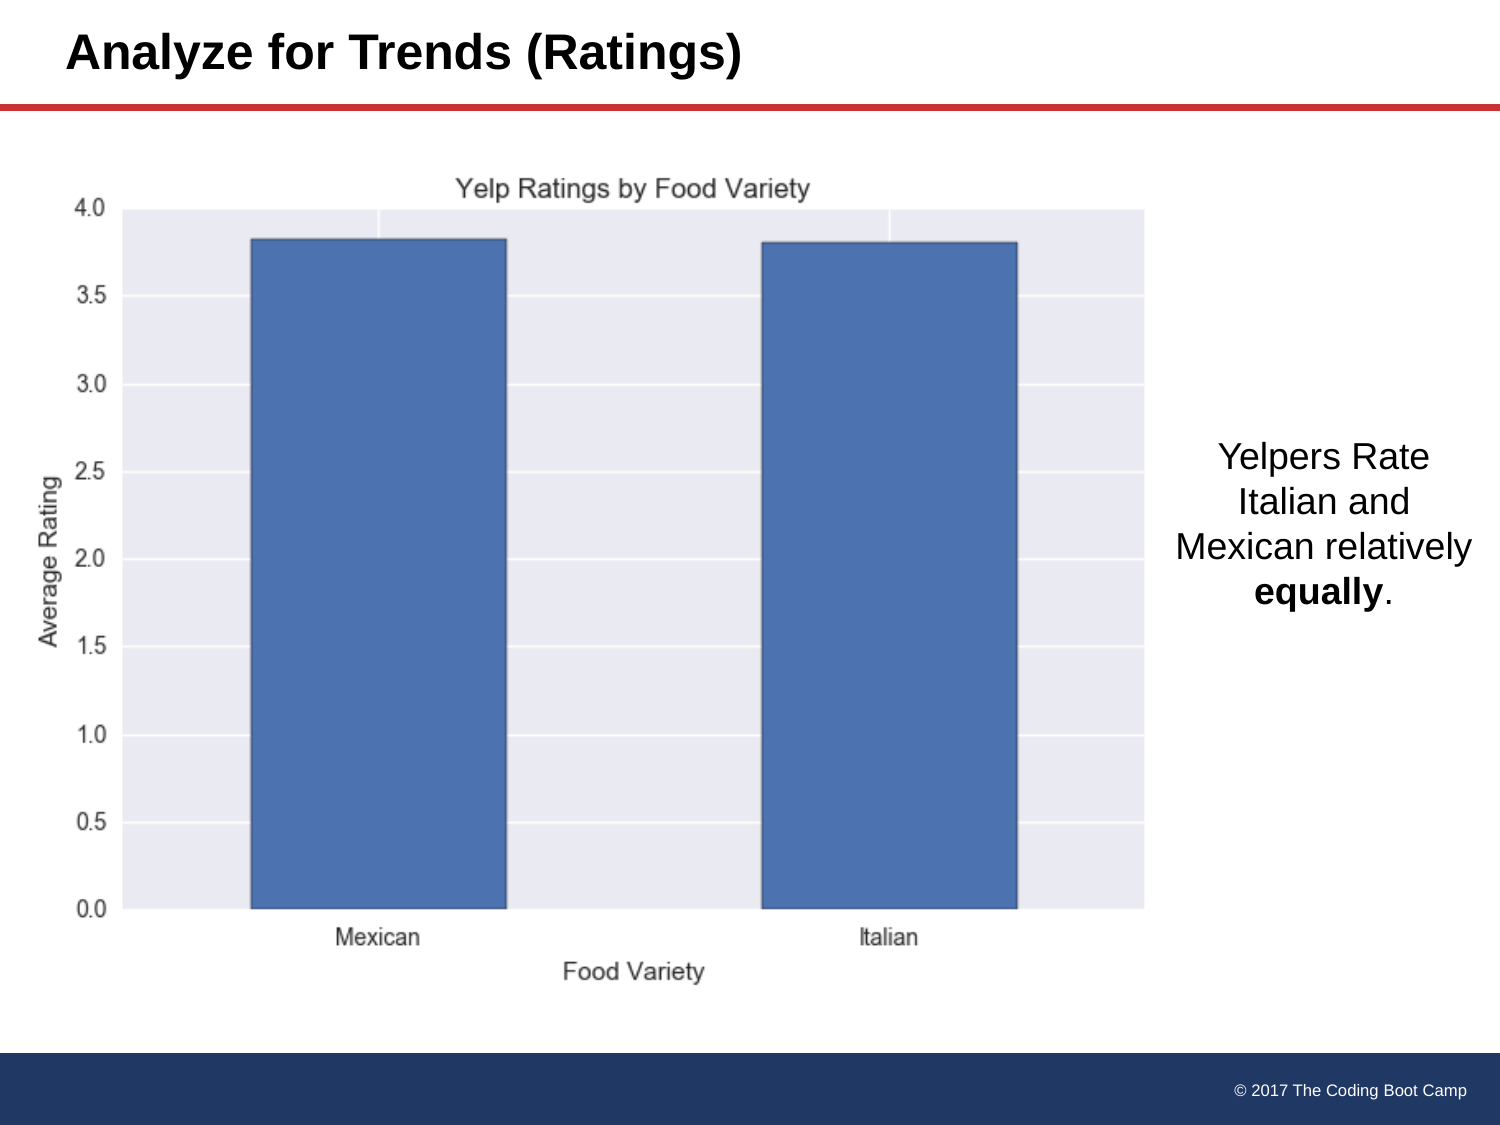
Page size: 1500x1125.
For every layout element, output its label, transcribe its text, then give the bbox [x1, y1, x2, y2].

picture [24, 162, 1161, 1000]
text_box Yelpers Rate Italian and Mexican relatively equally. [1161, 424, 1488, 620]
title Analyze for Trends (Ratings) [50, 0, 1088, 108]
